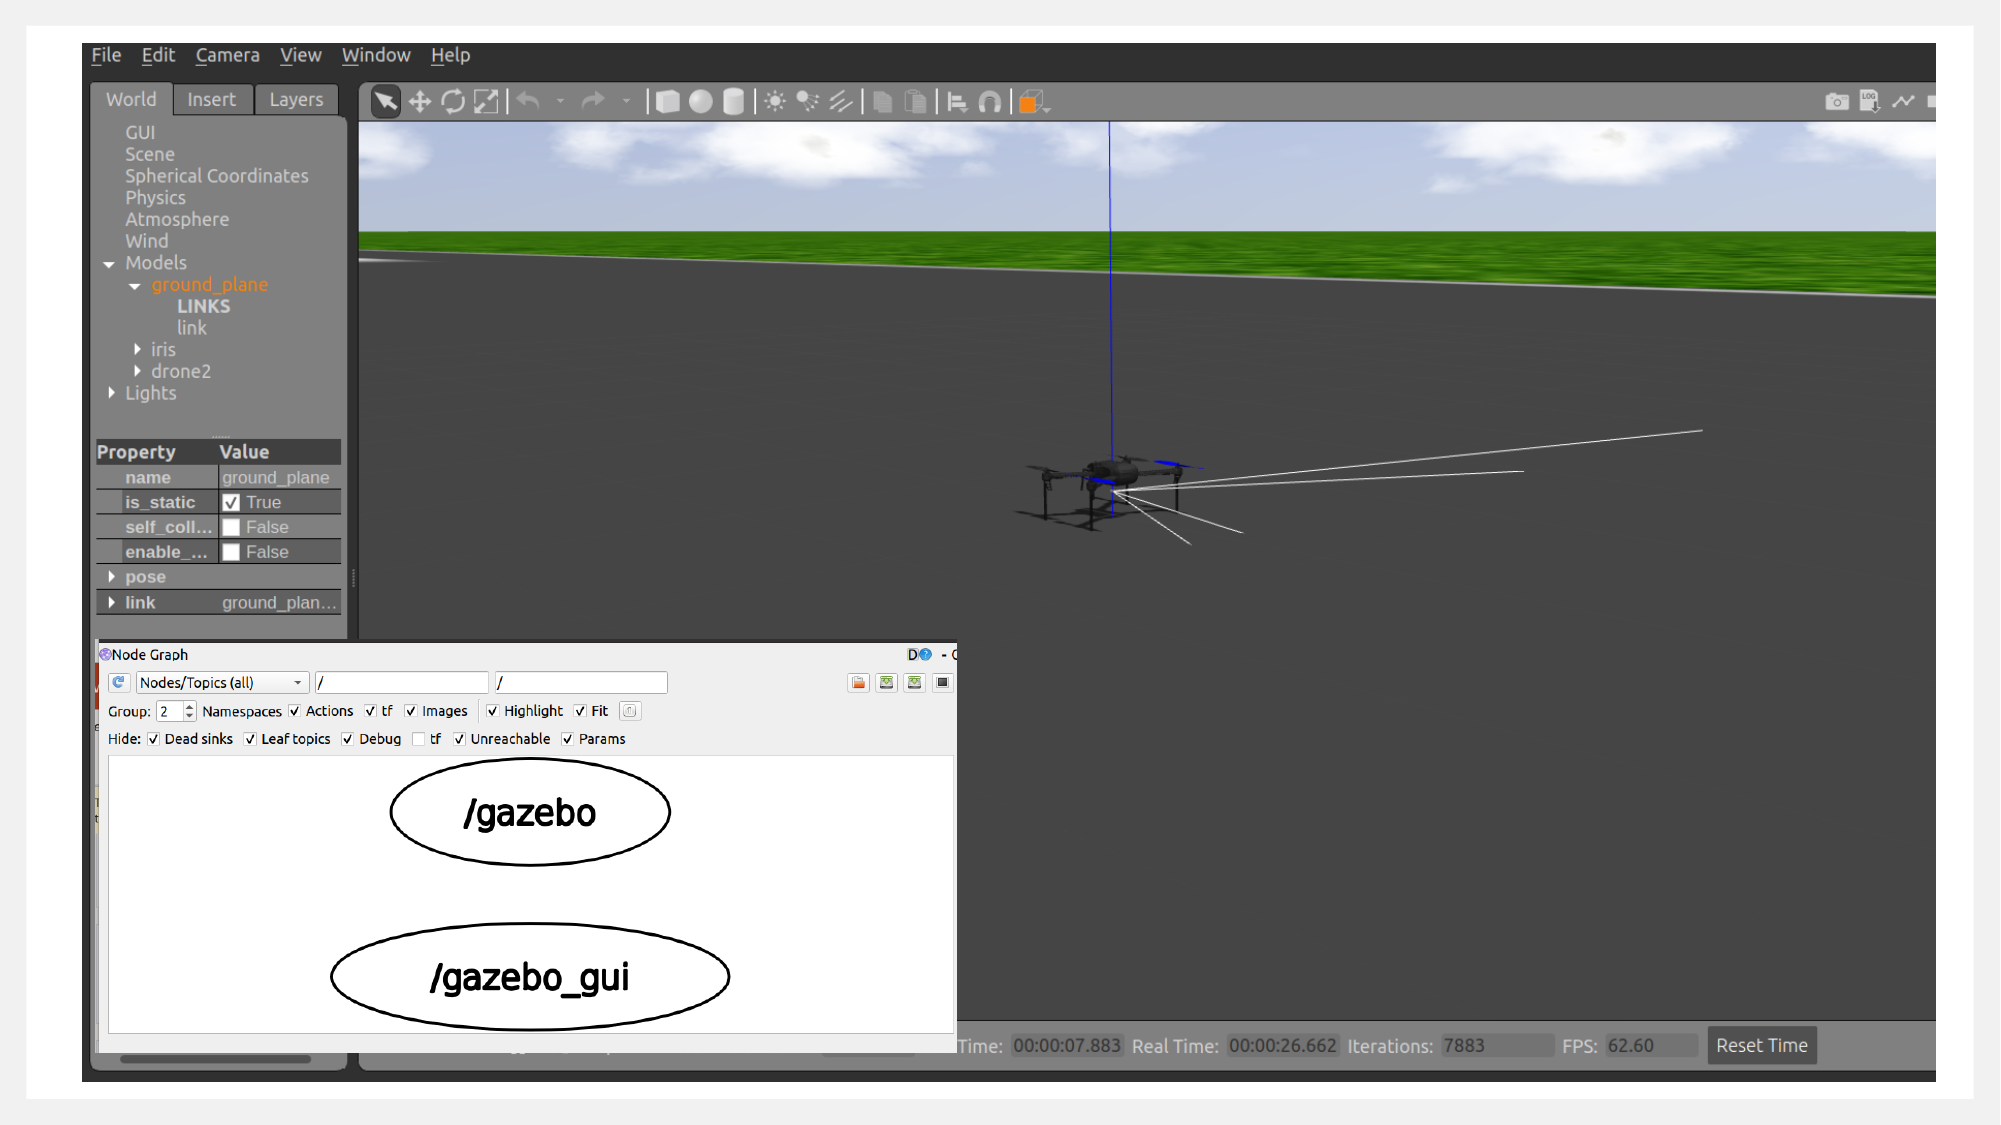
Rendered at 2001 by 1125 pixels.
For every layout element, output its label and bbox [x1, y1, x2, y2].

picture [82, 43, 1936, 1082]
